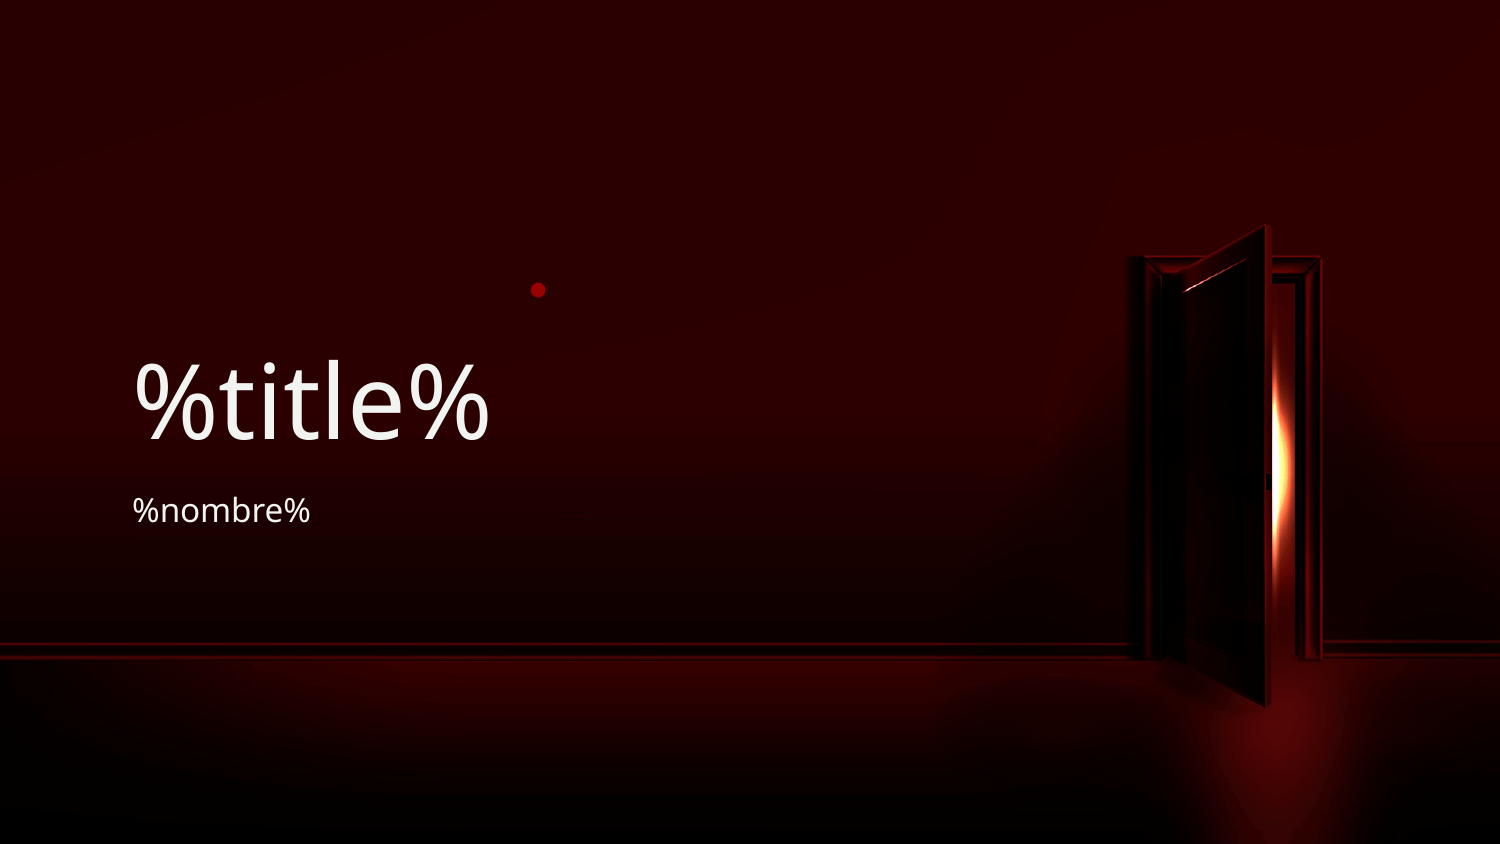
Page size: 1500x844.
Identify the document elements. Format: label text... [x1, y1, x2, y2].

title %title% [116, 213, 1061, 474]
picture [0, 0, 1500, 844]
subtitle %nombre% [116, 474, 1061, 553]
text_box [530, 282, 546, 298]
